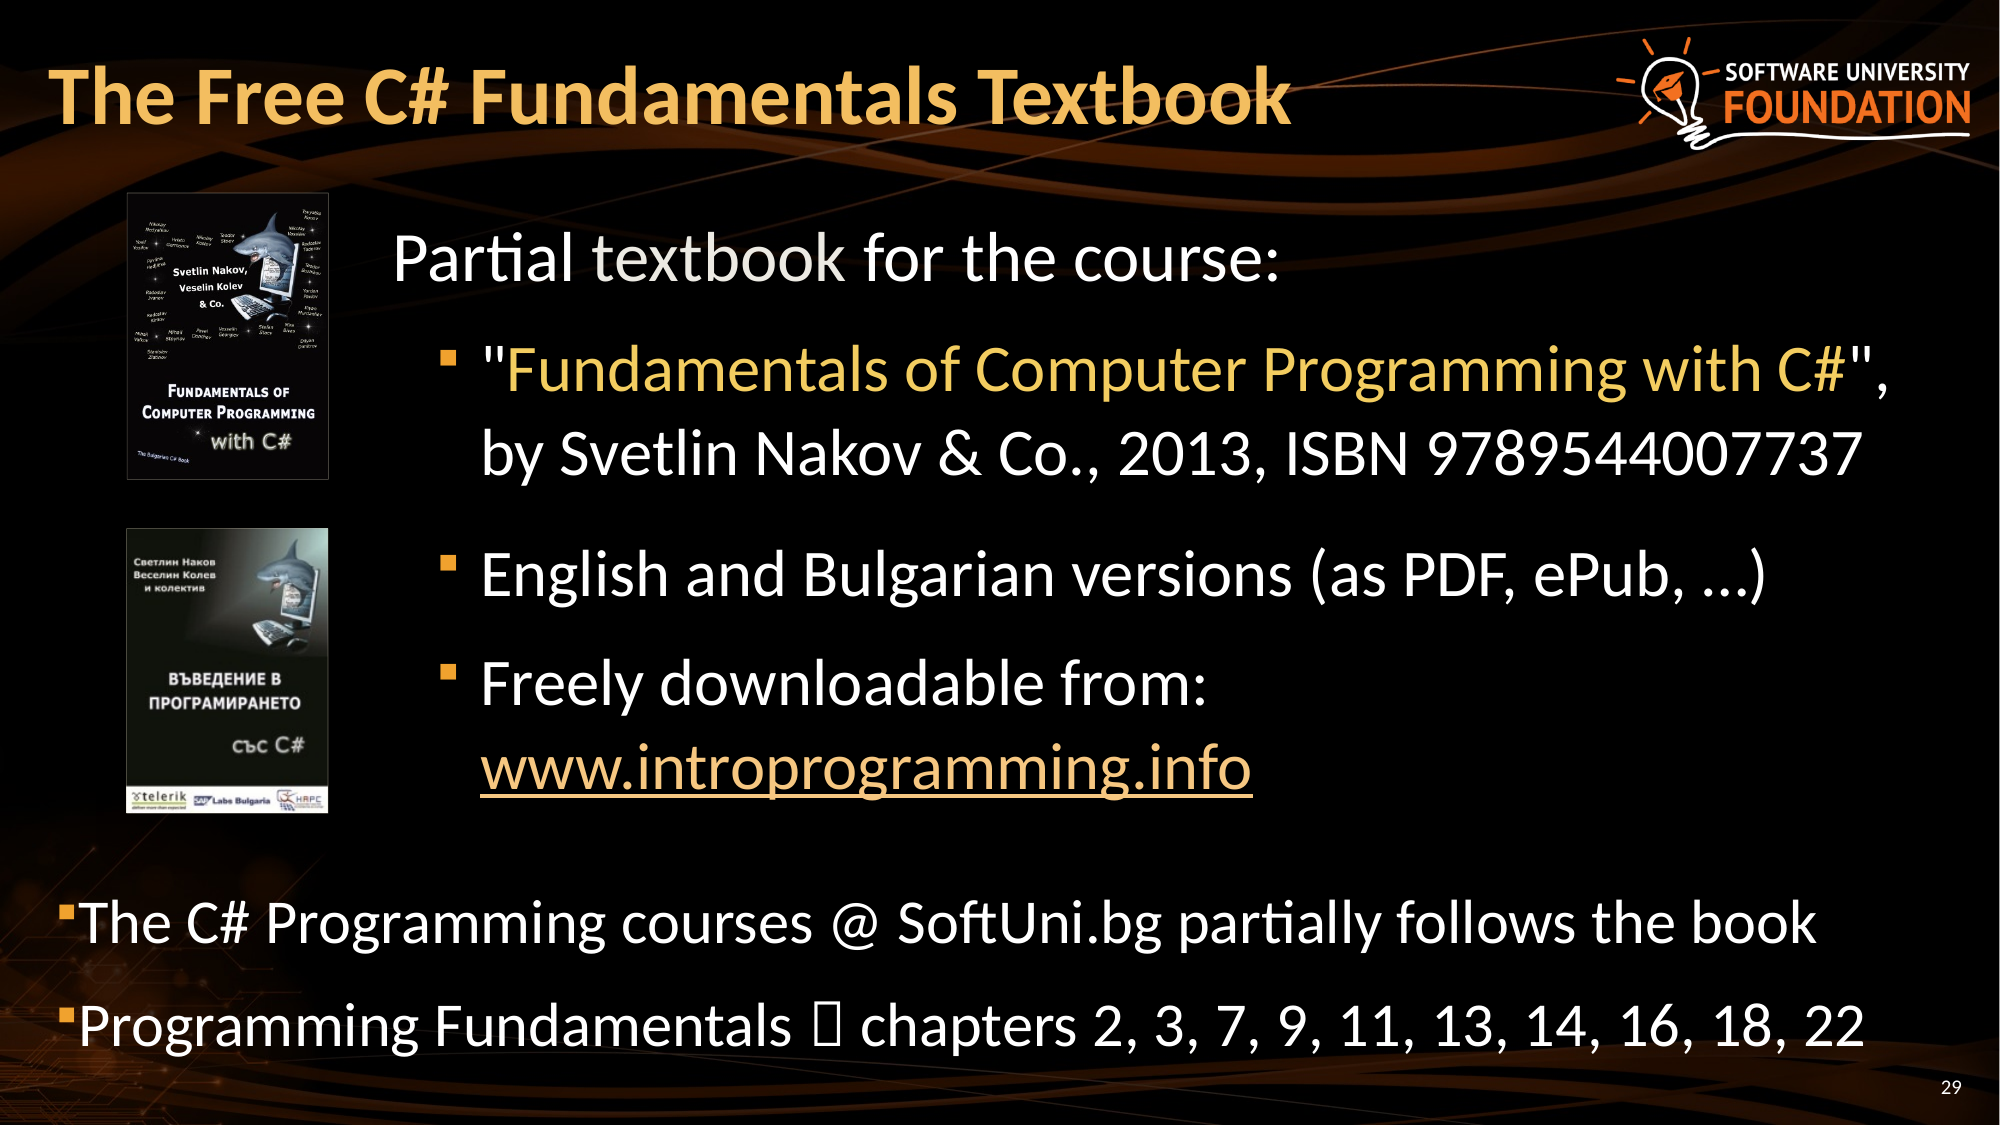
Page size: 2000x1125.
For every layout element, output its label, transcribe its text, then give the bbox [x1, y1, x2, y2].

text_box The C# Programming courses @ SoftUni.bg partially follows the book Programming Fundamentals  chapters 2, 3, 7, 9, 11, 13, 14, 16, 18, 22 [40, 869, 1959, 1072]
picture [0, 0, 2000, 1125]
title The Free C# Fundamentals Textbook [30, 6, 1602, 189]
list Partial textbook for the course: "Fundamentals of Computer Programming with C#", by Svetlin Nakov & Co., 2013, ISBN 9789544007737 English and Bulgarian versions (as PDF, ePub, …) Freely downloadable from: www.introprogramming.info [374, 200, 1921, 839]
slide_number 29 [1897, 1070, 1968, 1103]
